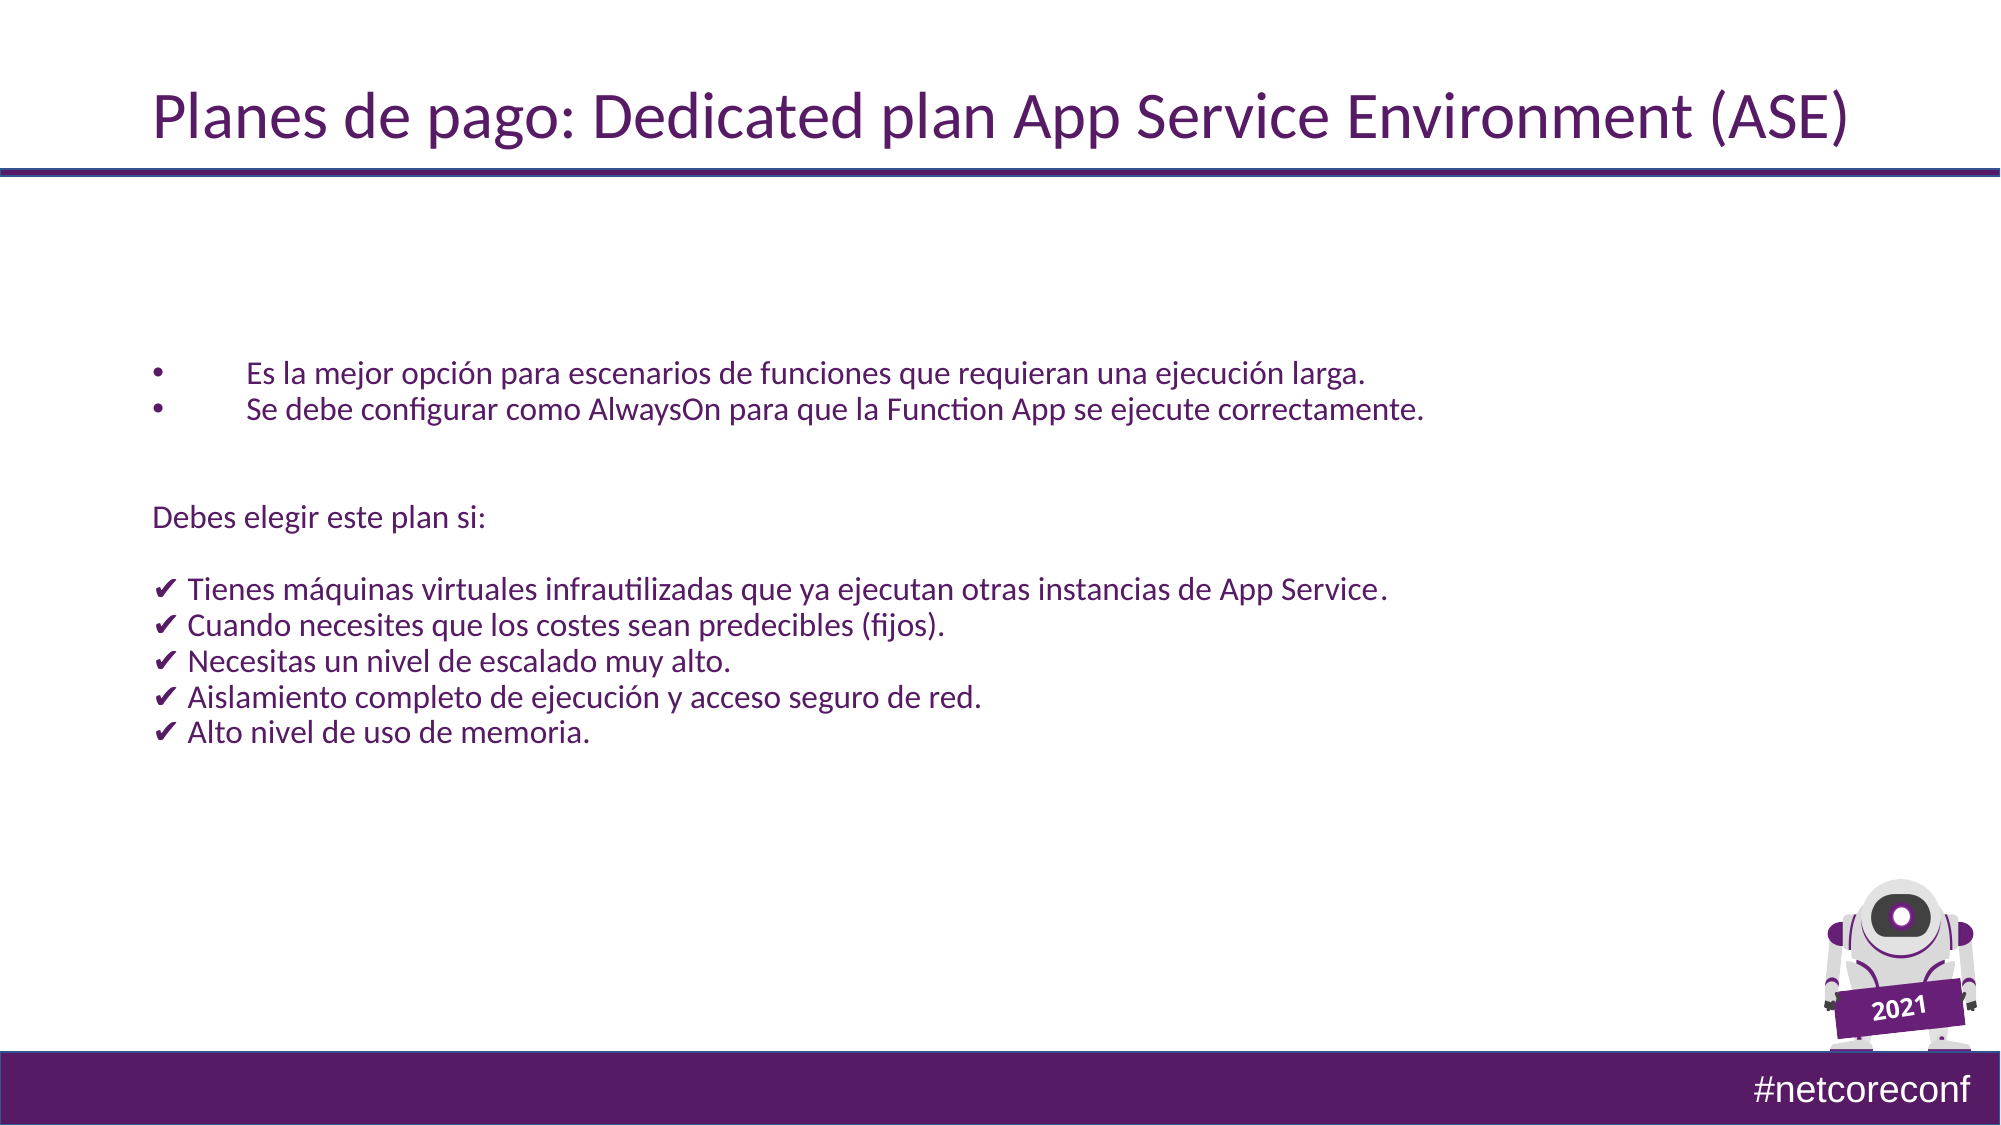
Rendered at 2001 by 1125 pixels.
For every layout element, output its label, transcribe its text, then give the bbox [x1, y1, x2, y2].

title Planes de pago: Dedicated plan App Service Environment (ASE) [137, 20, 2000, 213]
picture [1824, 879, 1977, 1051]
text_box Es la mejor opción para escenarios de funciones que requieran una ejecución larga. Se debe configurar como AlwaysOn para que la Function App se ejecute correctamente. Debes elegir este plan si: ✔ Tienes máquinas virtuales infrautilizadas que ya ejecutan otras instancias de App Service. ✔ Cuando necesites que los costes sean predecibles (fijos). ✔ Necesitas un nivel de escalado muy alto. ✔ Aislamiento completo de ejecución y acceso seguro de red. ✔ Alto nivel de uso de memoria. [137, 298, 1863, 770]
